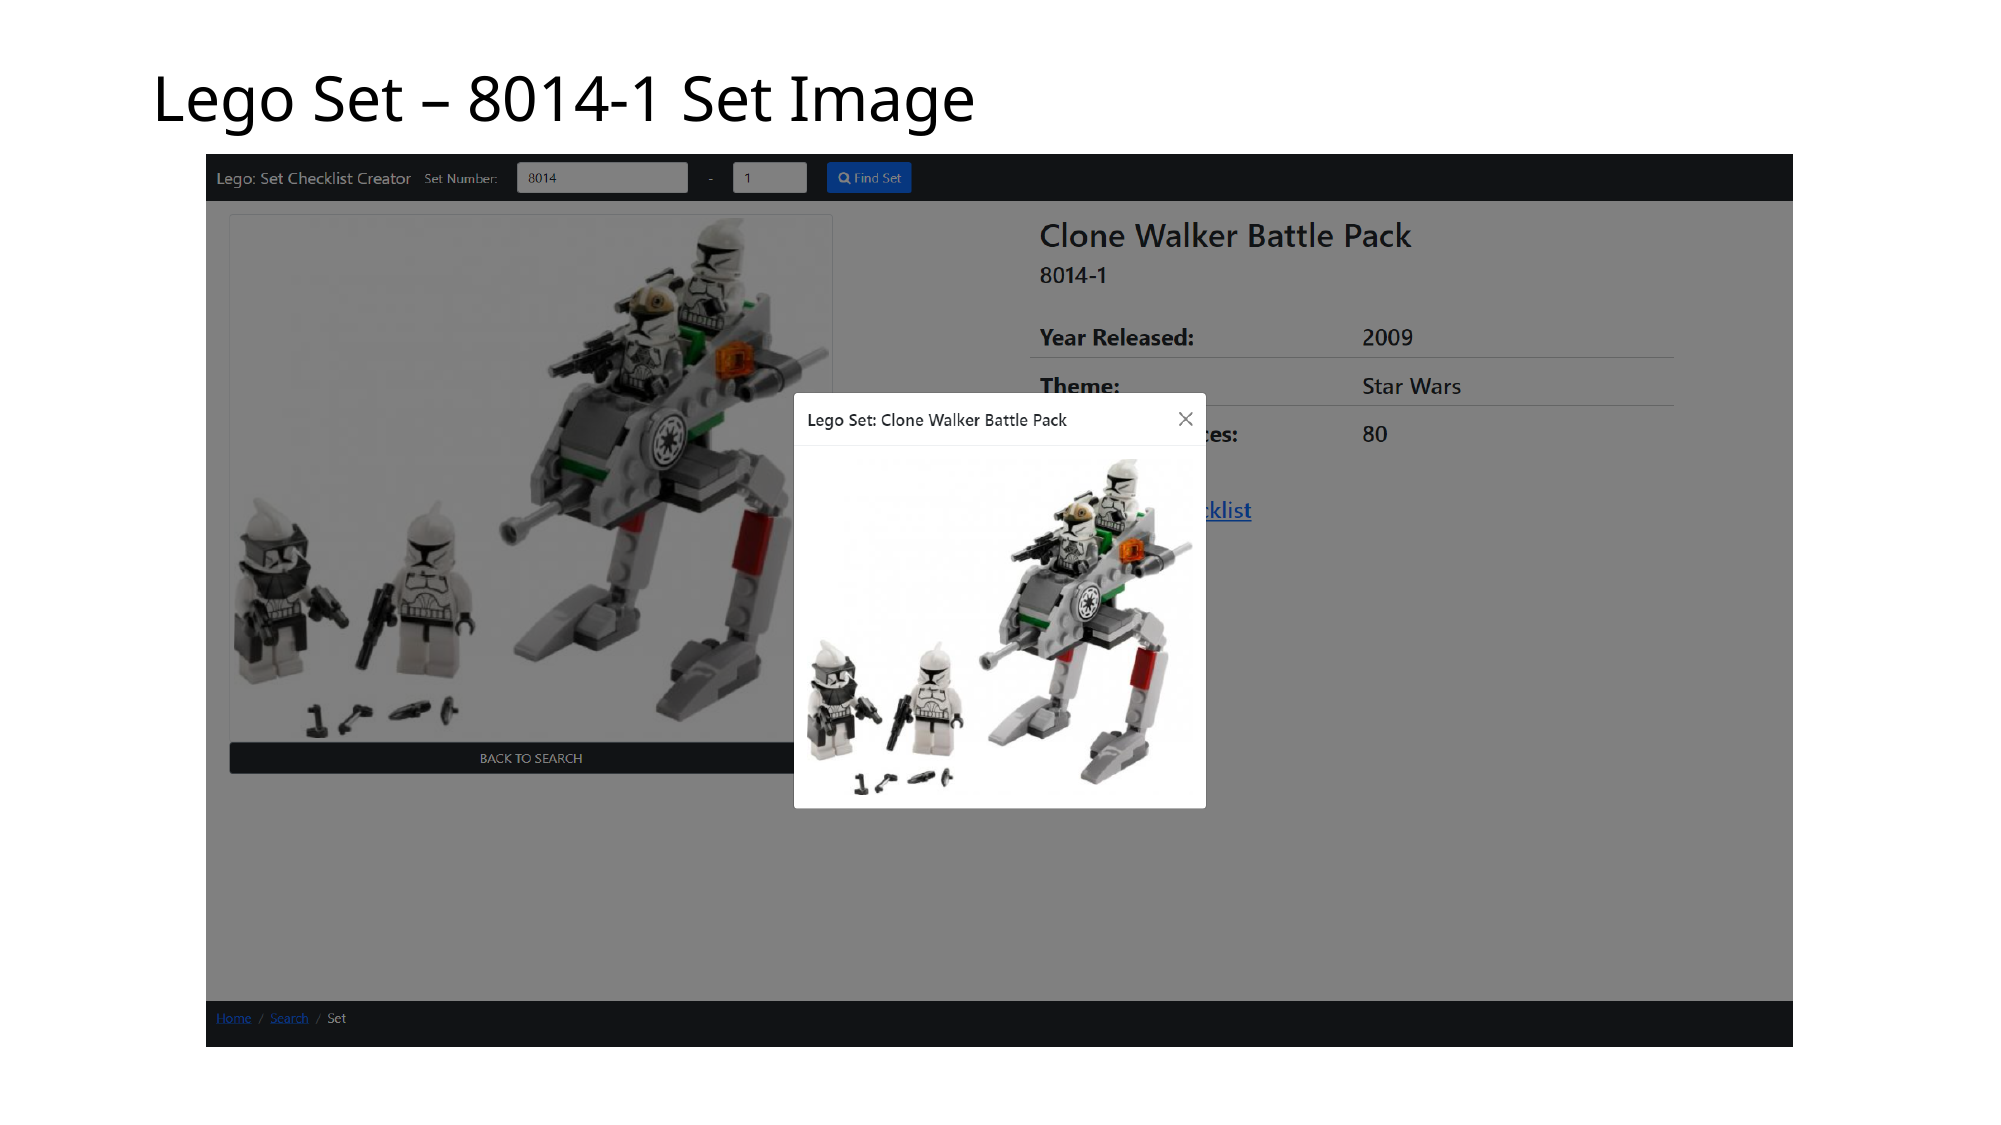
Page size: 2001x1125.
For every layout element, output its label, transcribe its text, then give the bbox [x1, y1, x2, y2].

title Lego Set – 8014-1 Set Image [137, 59, 1863, 143]
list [206, 154, 1793, 1047]
